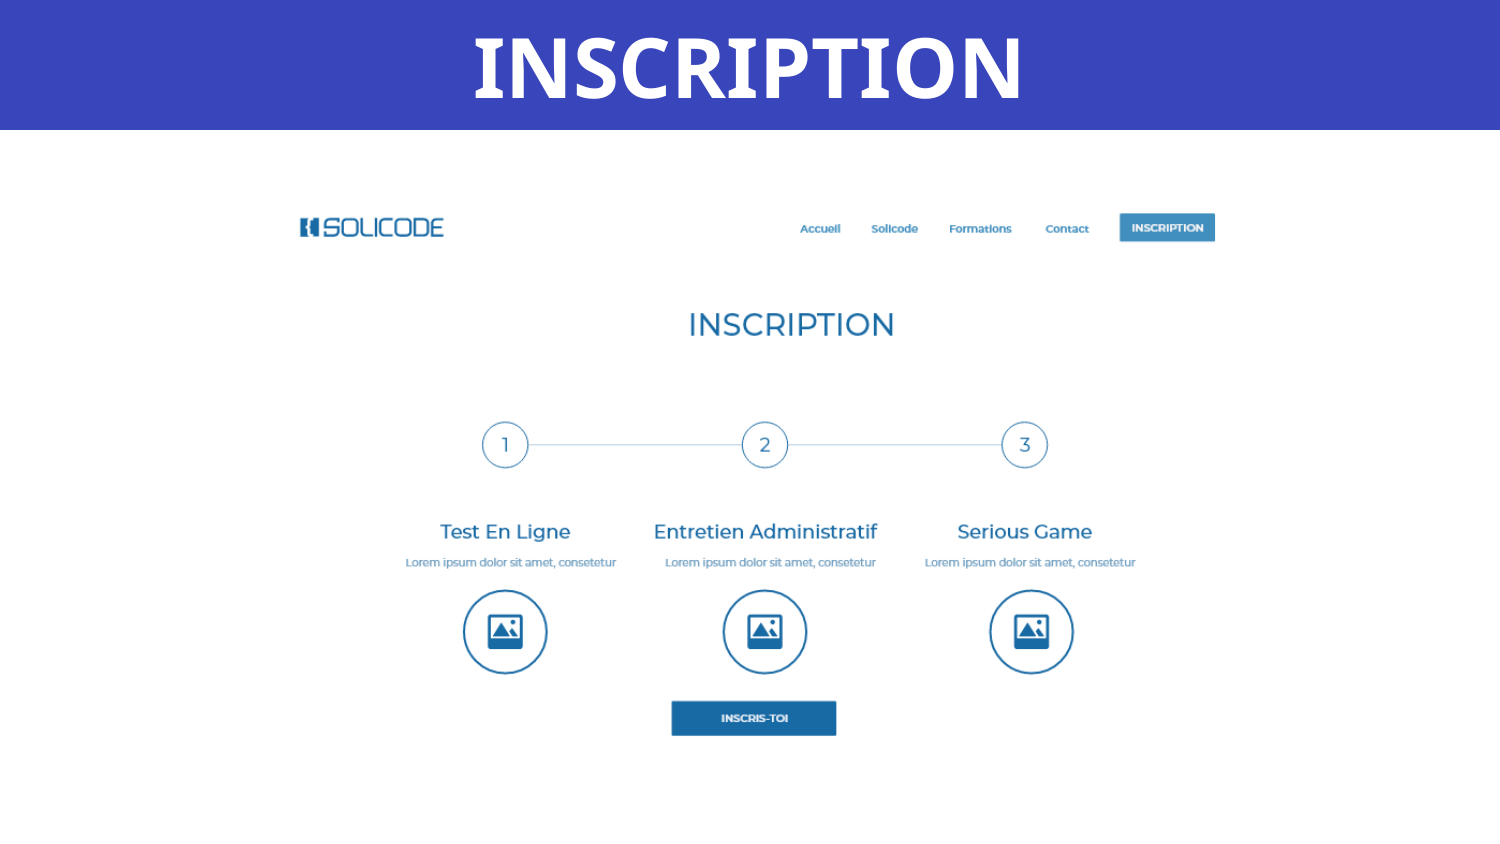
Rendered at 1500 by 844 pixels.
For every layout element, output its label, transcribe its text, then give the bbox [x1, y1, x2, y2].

picture [256, 182, 1244, 780]
text_box INSCRIPTION [0, 0, 1500, 130]
